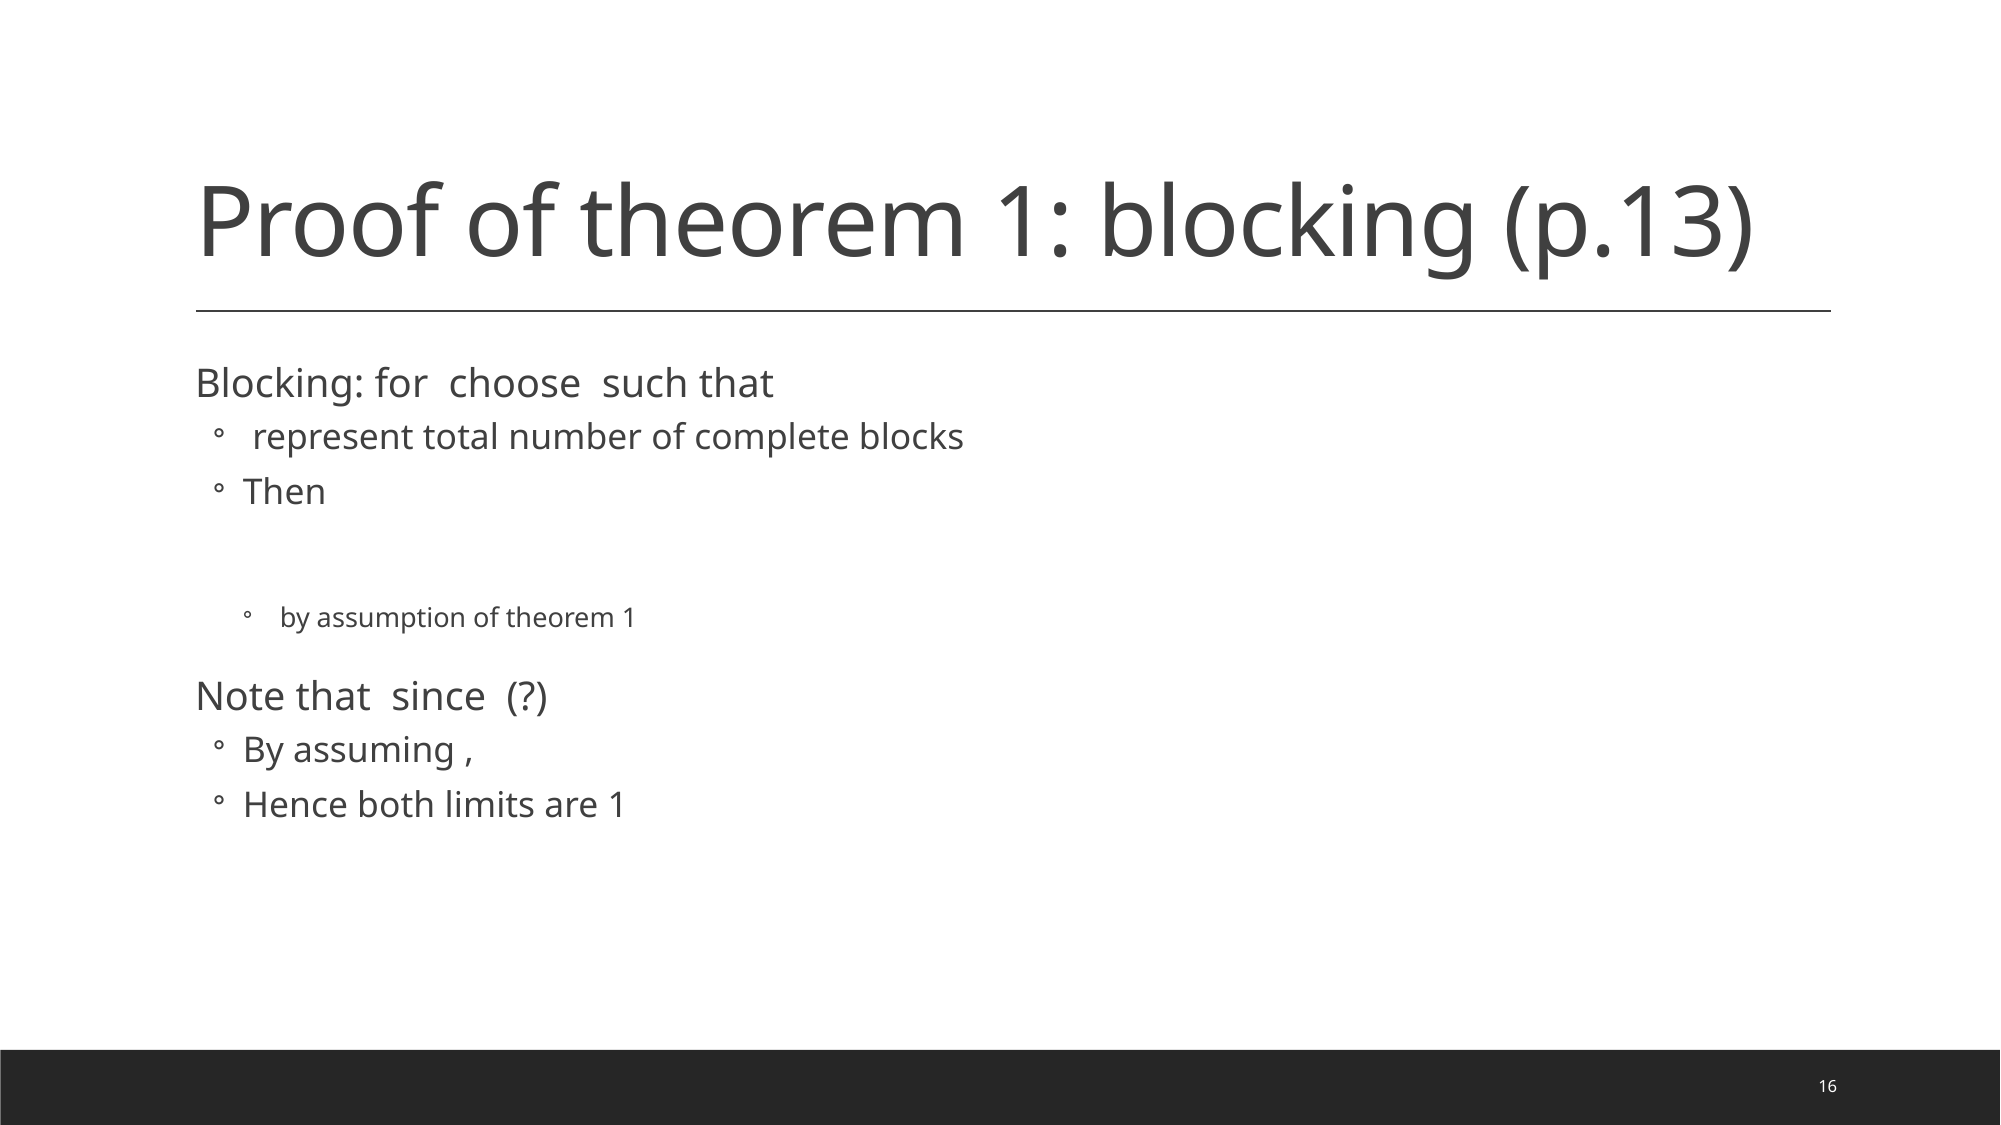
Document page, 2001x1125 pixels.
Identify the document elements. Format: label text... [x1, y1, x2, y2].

title Proof of theorem 1: blocking (p.13) [180, 47, 1830, 285]
slide_number 16 [1803, 1057, 1932, 1118]
